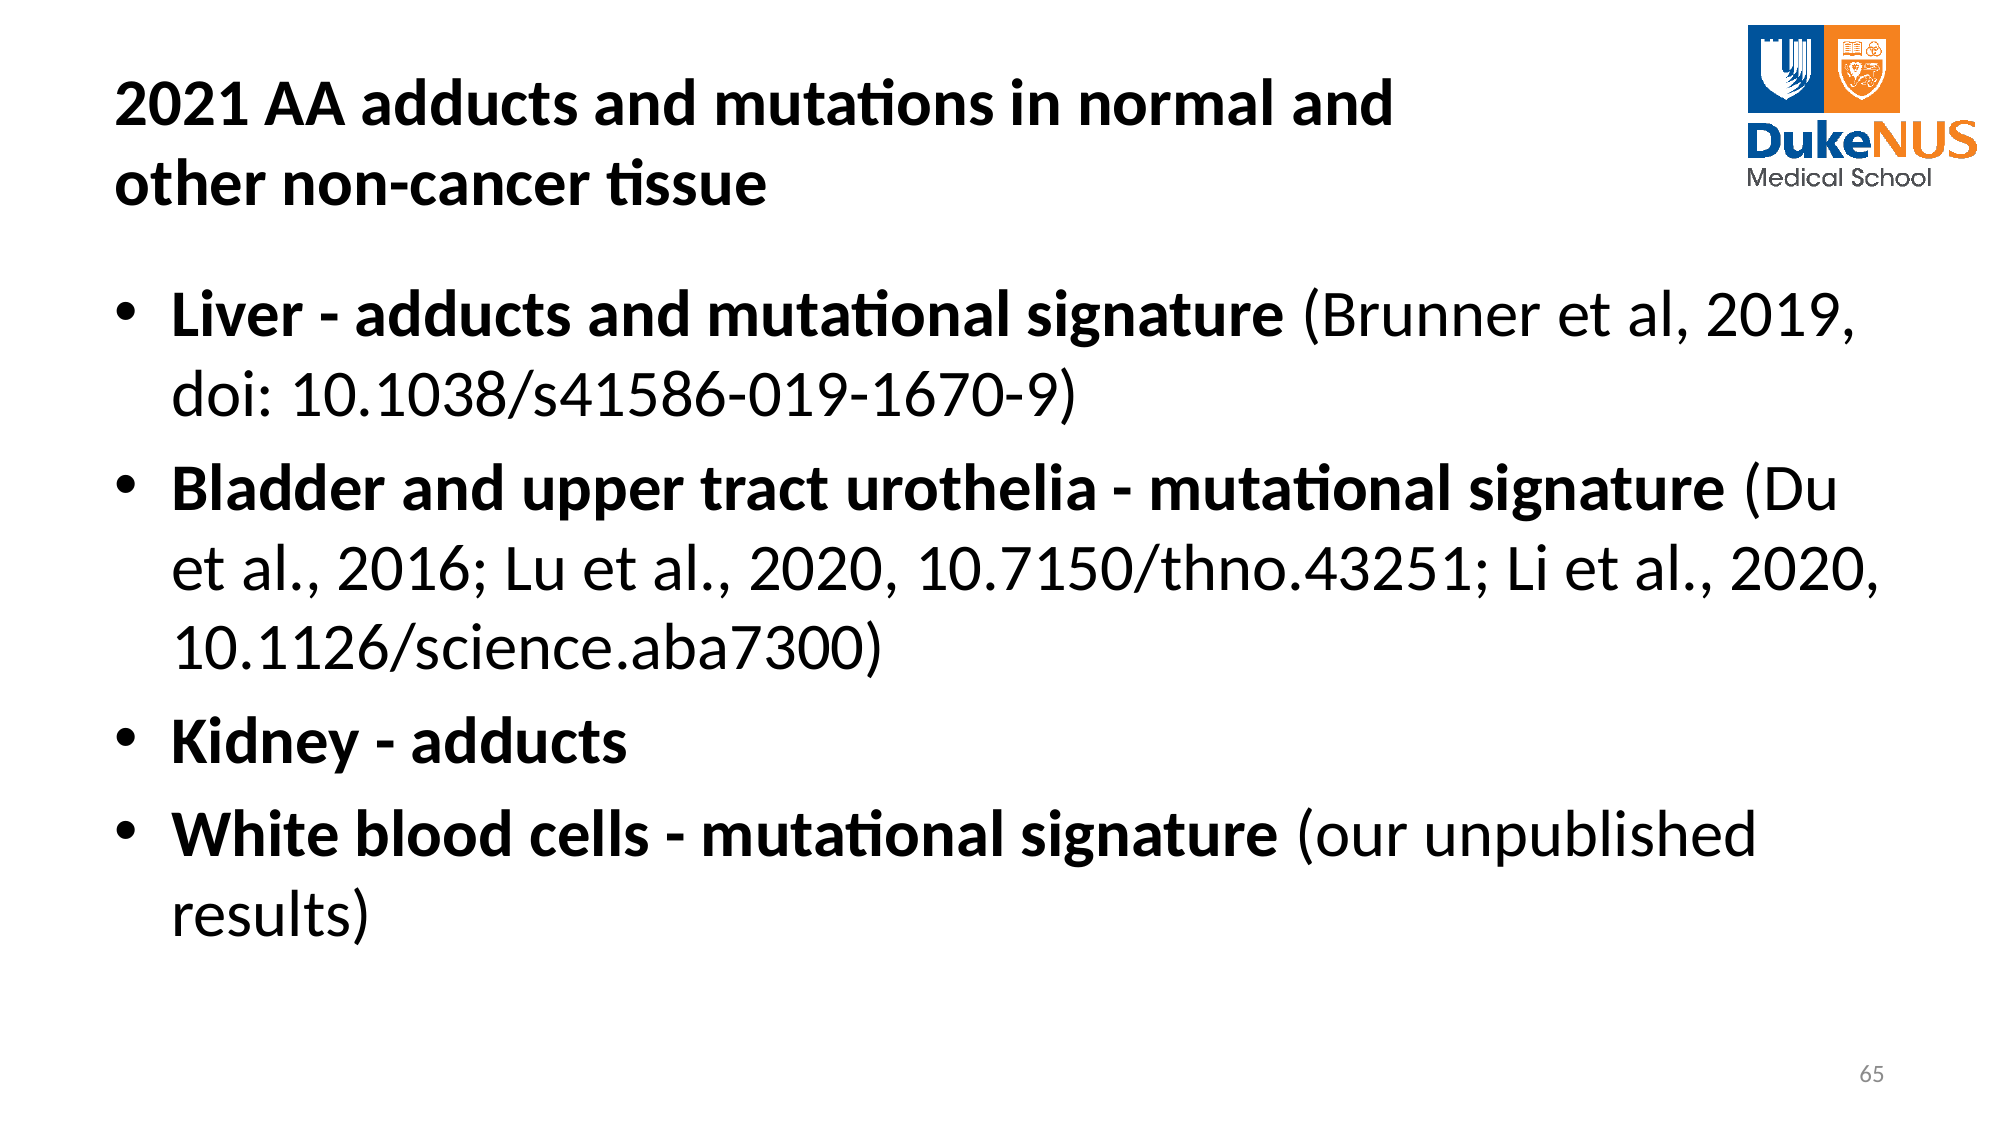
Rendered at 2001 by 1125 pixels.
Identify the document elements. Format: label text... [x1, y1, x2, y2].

slide_number 65 [1433, 1042, 1900, 1103]
list Liver - adducts and mutational signature (Brunner et al, 2019, doi: 10.1038/s41586-019-1670-9) Bladder and upper tract urothelia - mutational signature (Du et al., 2016; Lu et al., 2020, 10.7150/thno.43251; Li et al., 2020, 10.1126/science.aba7300) Kidney - adducts White blood cells - mutational signature (our unpublished results) [99, 262, 1900, 1005]
picture [1737, 12, 1978, 189]
title 2021 AA adducts and mutations in normal and other non-cancer tissue [99, 45, 1550, 233]
